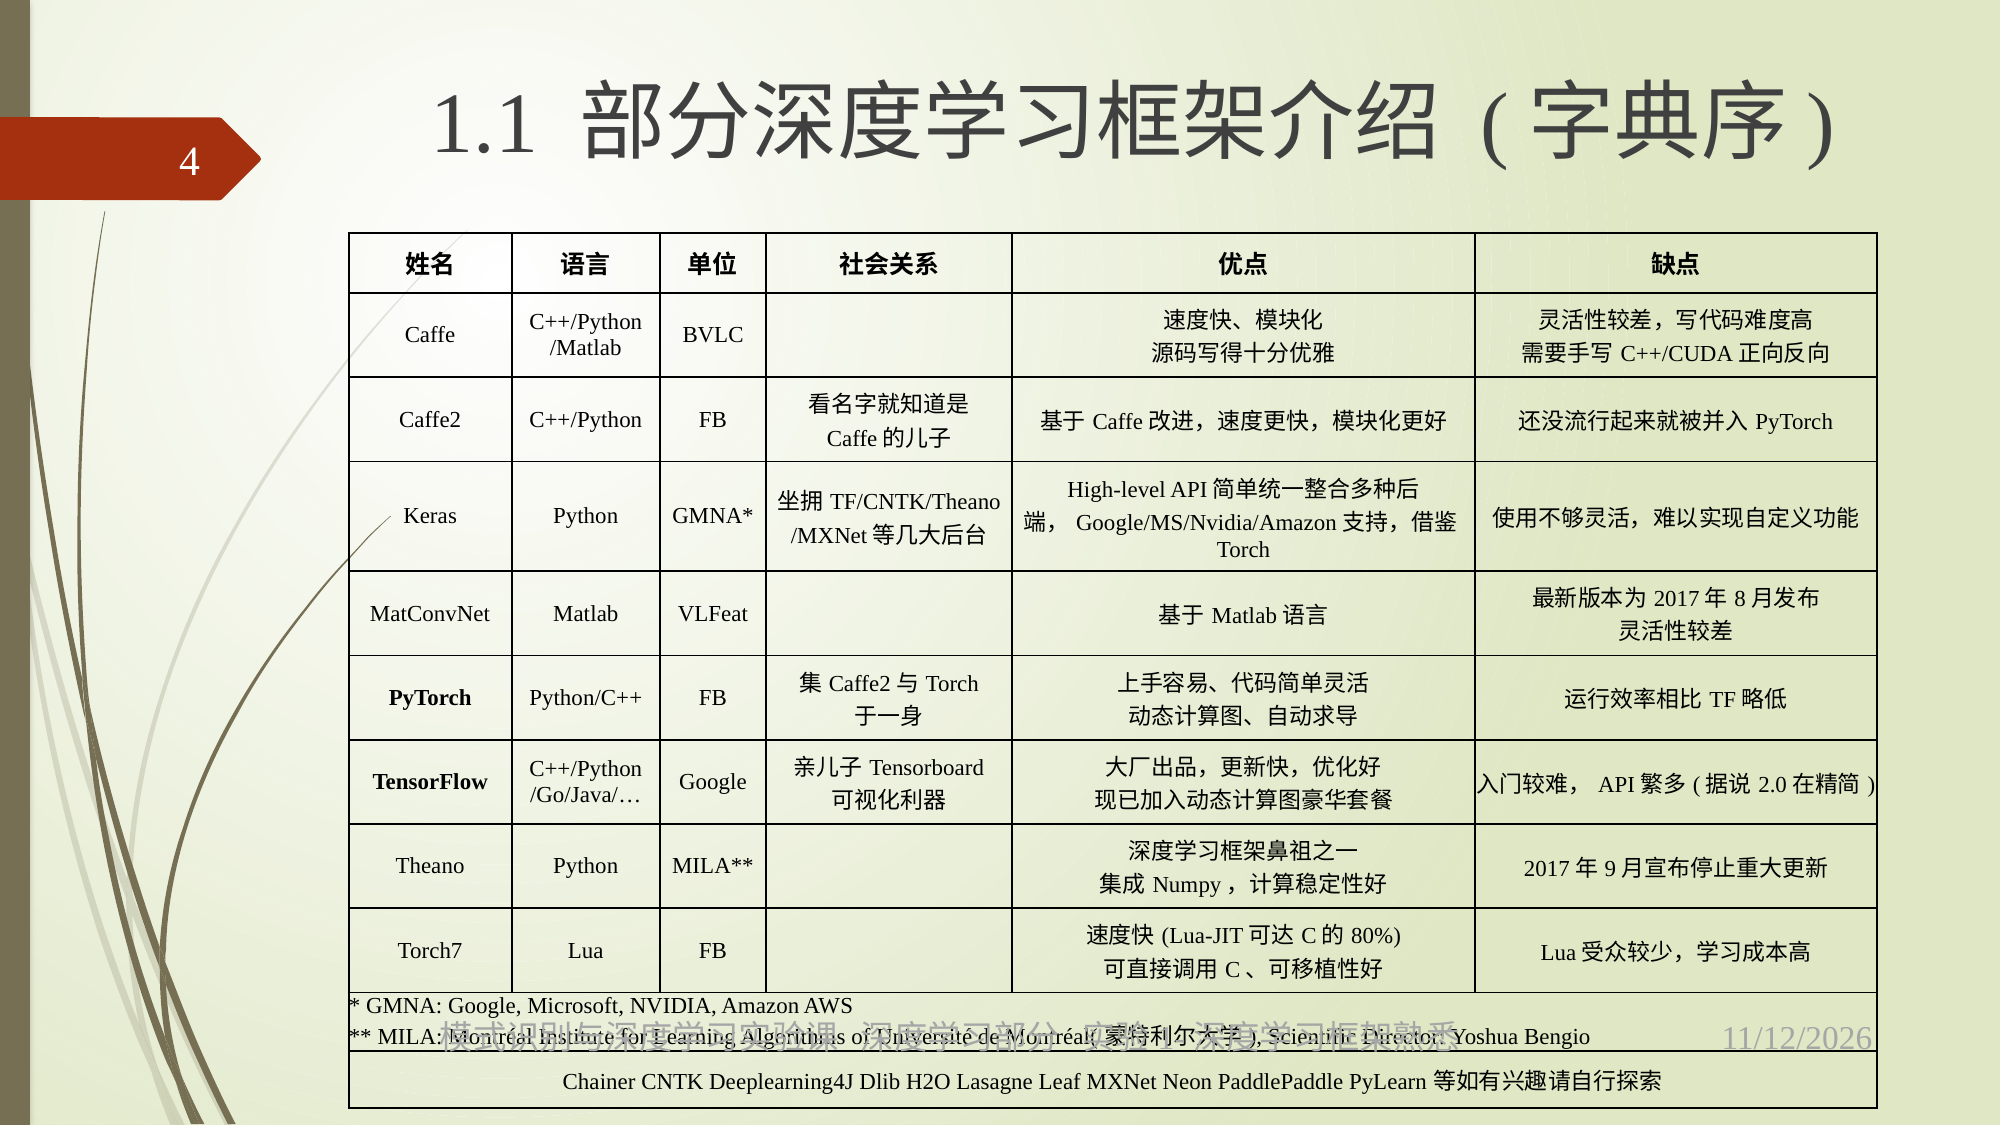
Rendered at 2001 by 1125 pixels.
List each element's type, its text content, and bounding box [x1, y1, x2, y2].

table_cell Caffe [350, 294, 511, 376]
table_cell 基于Caffe改进，速度更快，模块化更好 [1013, 378, 1474, 461]
table_header 优点 [1013, 234, 1474, 292]
table_cell Caffe2 [350, 378, 511, 461]
table_cell Chainer CNTK Deeplearning4J Dlib H2O Lasagne Leaf MXNet Neon PaddlePaddle PyLearn等如有兴趣请自行探索 [350, 1052, 1876, 1107]
table_cell FB [661, 378, 765, 461]
table_cell GMNA* [661, 462, 765, 570]
title 1.1 部分深度学习框架介绍 (字典序) [415, 58, 1878, 232]
table_cell 速度快(Lua-JIT可达C的80%) 可直接调用C、可移植性好 [1013, 909, 1474, 992]
table_cell Torch7 [350, 909, 511, 992]
table_cell Google [661, 741, 765, 823]
table_cell Python/C++ [513, 656, 659, 739]
table_header 缺点 [1476, 234, 1876, 292]
table_cell 使用不够灵活，难以实现自定义功能 [1476, 462, 1876, 570]
table_cell 大厂出品，更新快，优化好 现已加入动态计算图豪华套餐 [1013, 741, 1474, 823]
table_cell Python [513, 825, 659, 907]
table_cell 集Caffe2与Torch 于一身 [767, 656, 1011, 739]
table_cell BVLC [661, 294, 765, 376]
table_cell 看名字就知道是 Caffe的儿子 [767, 378, 1011, 461]
table_header 姓名 [350, 234, 511, 292]
table_cell 亲儿子Tensorboard 可视化利器 [767, 741, 1011, 823]
table_cell 坐拥TF/CNTK/Theano /MXNet等几大后台 [767, 462, 1011, 570]
table_cell Matlab [513, 572, 659, 655]
table_cell [767, 825, 1011, 907]
table_cell FB [661, 656, 765, 739]
table_cell [767, 294, 1011, 376]
table_cell 深度学习框架鼻祖之一 集成Numpy，计算稳定性好 [1013, 825, 1474, 907]
table_cell PyTorch [350, 656, 511, 739]
table_cell 基于Matlab语言 [1013, 572, 1474, 655]
table_cell 运行效率相比TF略低 [1476, 656, 1876, 739]
table_cell [767, 572, 1011, 655]
table_cell Theano [350, 825, 511, 907]
table_cell C++/Python [513, 378, 659, 461]
table_cell FB [661, 909, 765, 992]
table_cell VLFeat [661, 572, 765, 655]
table_cell High-level API简单统一整合多种后端，Google/MS/Nvidia/Amazon支持，借鉴Torch [1013, 462, 1474, 570]
table_cell Lua受众较少，学习成本高 [1476, 909, 1876, 992]
table_cell C++/Python /Matlab [513, 294, 659, 376]
table_header 单位 [661, 234, 765, 292]
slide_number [1699, 1005, 1888, 1067]
table_cell Lua [513, 909, 659, 992]
table_header 语言 [513, 234, 659, 292]
table_cell * GMNA: Google, Microsoft, NVIDIA, Amazon AWS ** MILA: Montréal Institute for Learning Algorithms of Université de Montréal(蒙特利尔大学), Scientific Director: Yoshua Bengio [350, 993, 1876, 1050]
table_cell MatConvNet [350, 572, 511, 655]
footer 模式识别与深度学习实验课 深度学习部分 实验1-深度学习框架熟悉 [424, 1006, 1675, 1067]
table_cell 上手容易、代码简单灵活 动态计算图、自动求导 [1013, 656, 1474, 739]
table_cell 速度快、模块化 源码写得十分优雅 [1013, 294, 1474, 376]
table_cell 还没流行起来就被并入PyTorch [1476, 378, 1876, 461]
table_cell Keras [350, 462, 511, 570]
slide_number 4 [87, 129, 216, 190]
table_cell TensorFlow [350, 741, 511, 823]
table_cell 灵活性较差，写代码难度高 需要手写C++/CUDA正向反向 [1476, 294, 1876, 376]
table_cell [767, 909, 1011, 992]
table_cell Python [513, 462, 659, 570]
table_cell 2017年9月宣布停止重大更新 [1476, 825, 1876, 907]
table_cell C++/Python /Go/Java/… [513, 741, 659, 823]
table_header 社会关系 [767, 234, 1011, 292]
table_cell MILA** [661, 825, 765, 907]
table_cell 最新版本为2017年8月发布 灵活性较差 [1476, 572, 1876, 655]
table_cell 入门较难，API繁多(据说2.0在精简) [1476, 741, 1876, 823]
